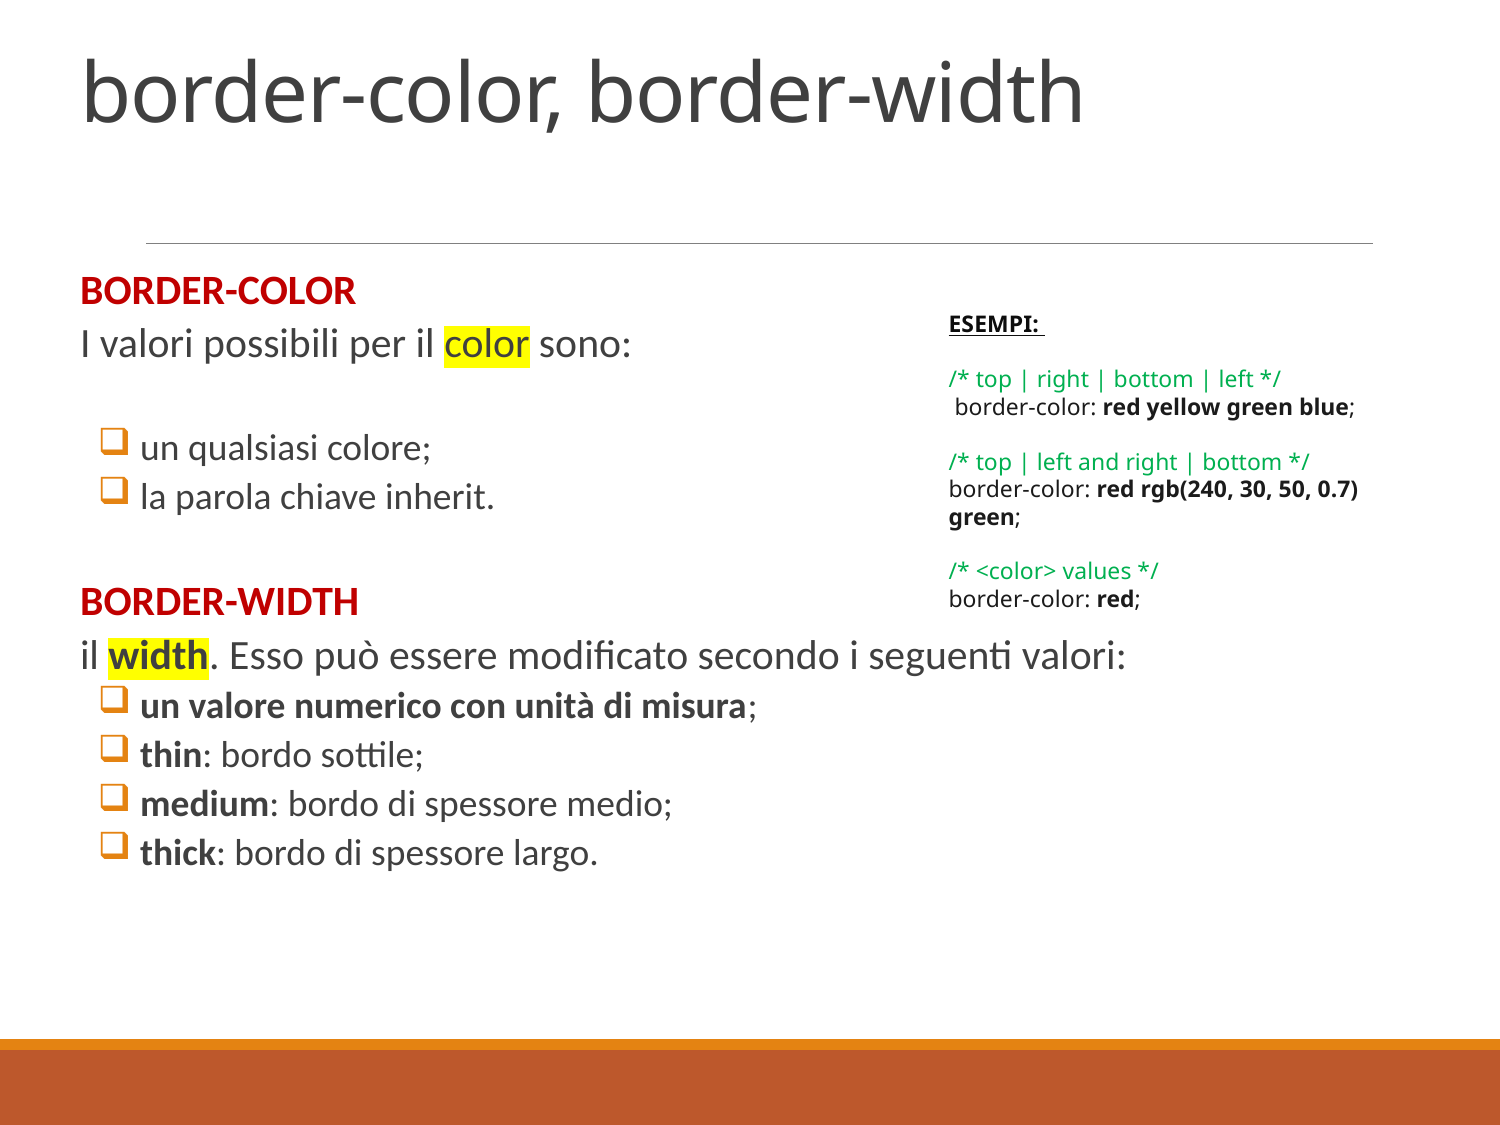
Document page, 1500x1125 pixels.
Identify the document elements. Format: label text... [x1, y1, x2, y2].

title border-color, border-width [64, 47, 1424, 244]
text_box ESEMPI: /* top | right | bottom | left */ border-color: red yellow green blue; /* top | left and right | bottom */ border-color: red rgb(240, 30, 50, 0.7) green; /* <color> values */ border-color: red; [933, 302, 1418, 620]
list BORDER-COLOR I valori possibili per il color sono: un qualsiasi colore; la parola chiave inherit. BORDER-WIDTH il width. Esso può essere modificato secondo i seguenti valori: un valore numerico con unità di misura; thin: bordo sottile; medium: bordo di spessore medio; thick: bordo di spessore largo. [64, 260, 1424, 1000]
